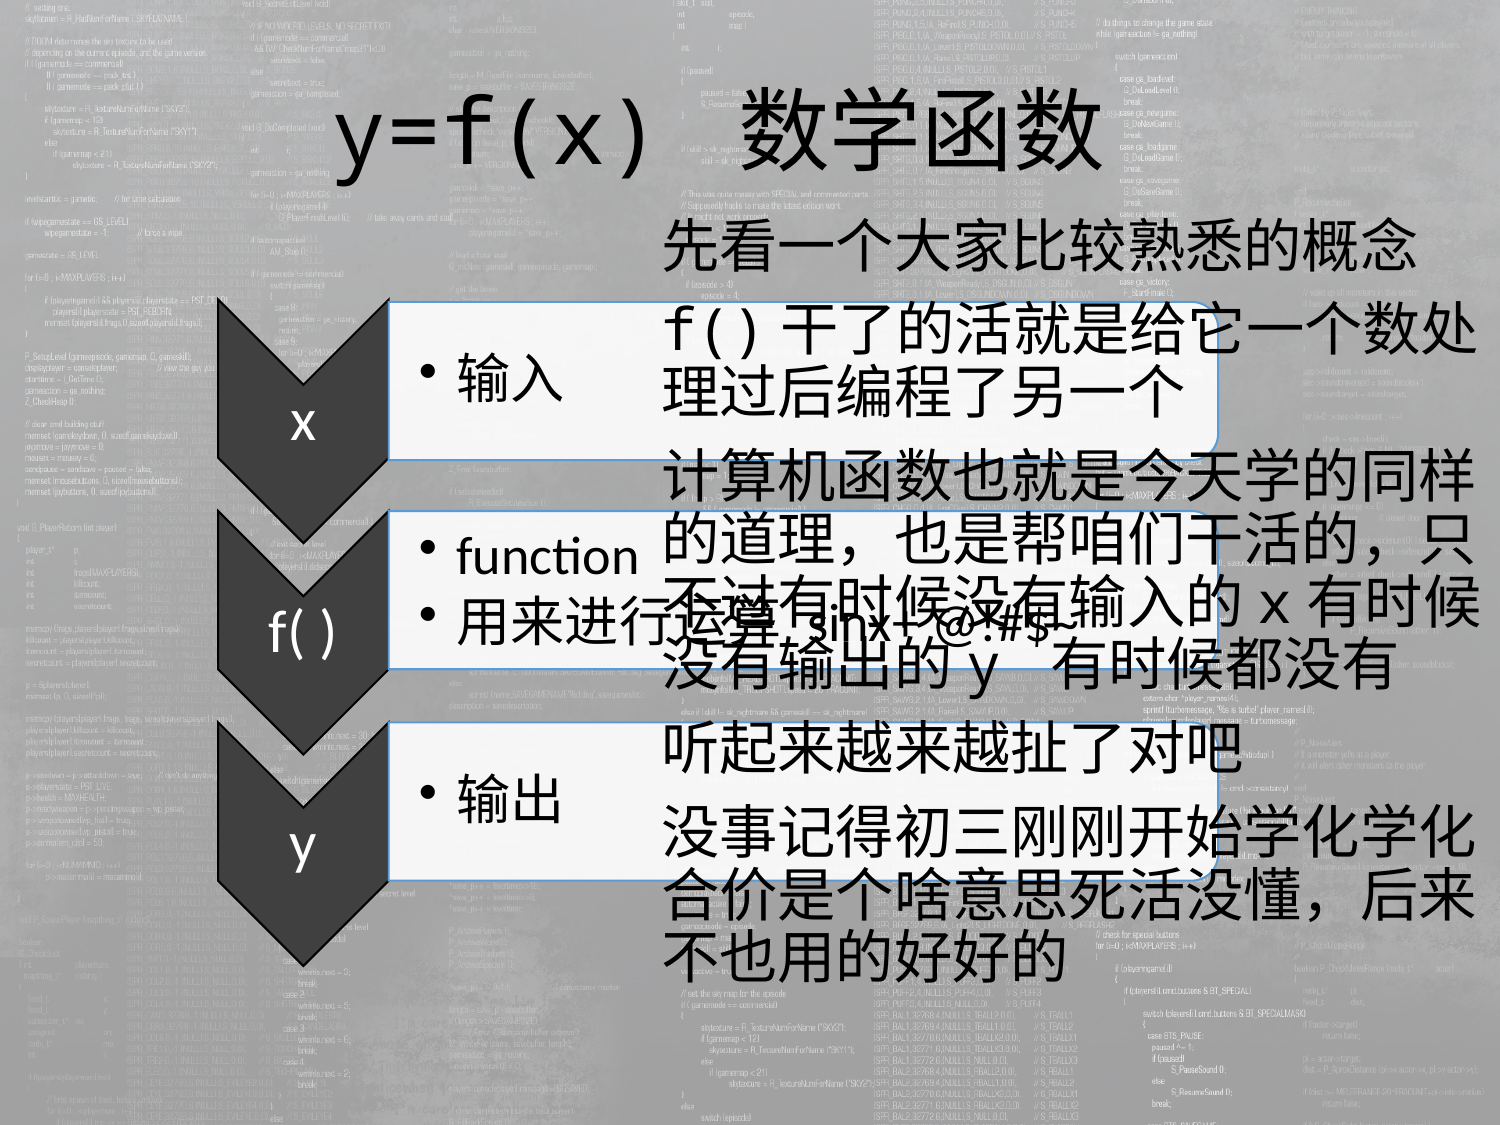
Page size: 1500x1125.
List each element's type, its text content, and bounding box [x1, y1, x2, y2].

text_box 先看一个大家比较熟悉的概念 f()干了的活就是给它一个数处理过后编程了另一个 计算机函数也就是今天学的同样的道理，也是帮咱们干活的，只不过有时候没有输入的x有时候没有输出的y 有时候都没有 听起来越来越扯了对吧 没事记得初三刚刚开始学化学化合价是个啥意思死活没懂，后来不也用的好好的 [646, 209, 1500, 1012]
title y=f(x) 数学函数 [71, 0, 1366, 194]
